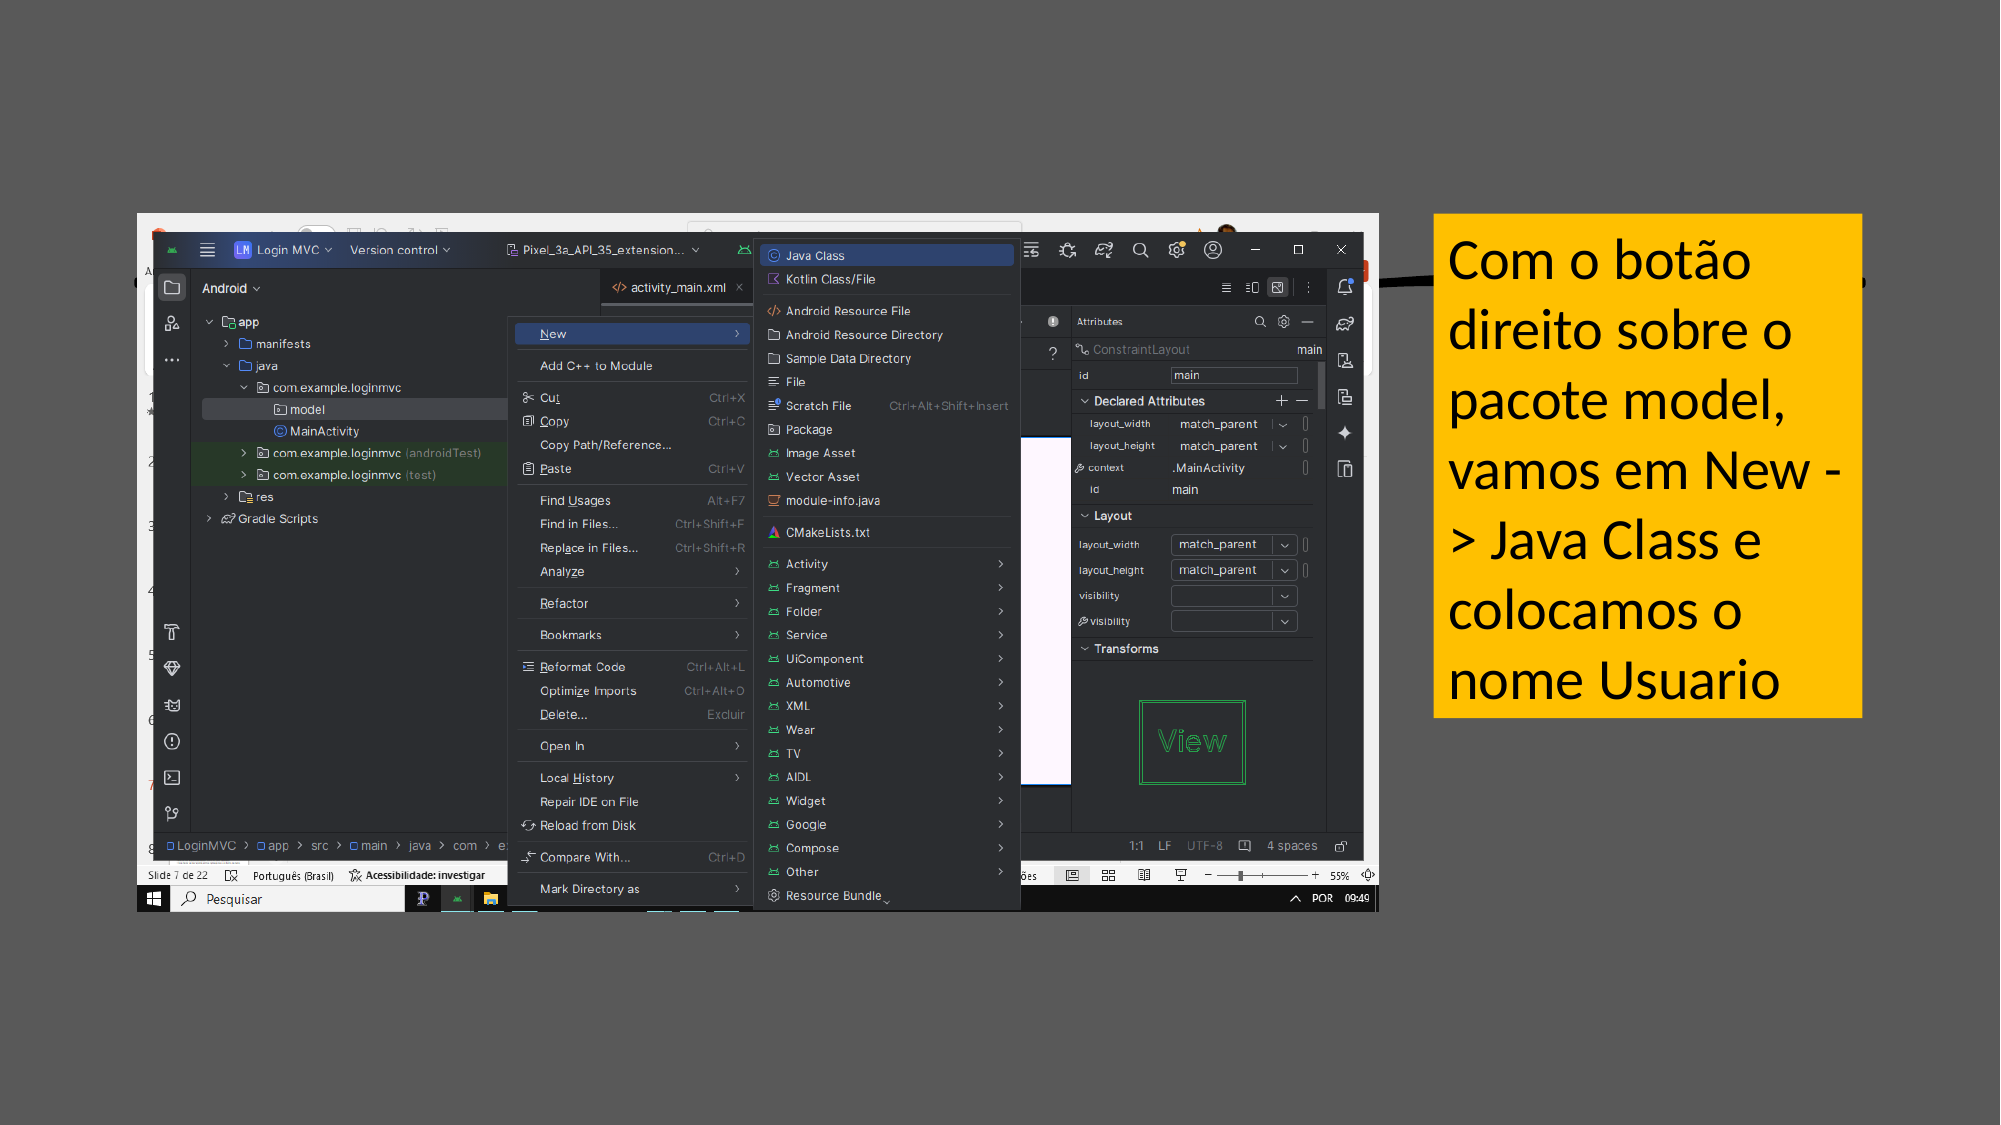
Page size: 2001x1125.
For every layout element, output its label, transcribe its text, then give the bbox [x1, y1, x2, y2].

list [137, 213, 1379, 912]
text_box Com o botão direito sobre o pacote model, vamos em New -> Java Class e colocamos o nome Usuario [1433, 213, 1863, 719]
